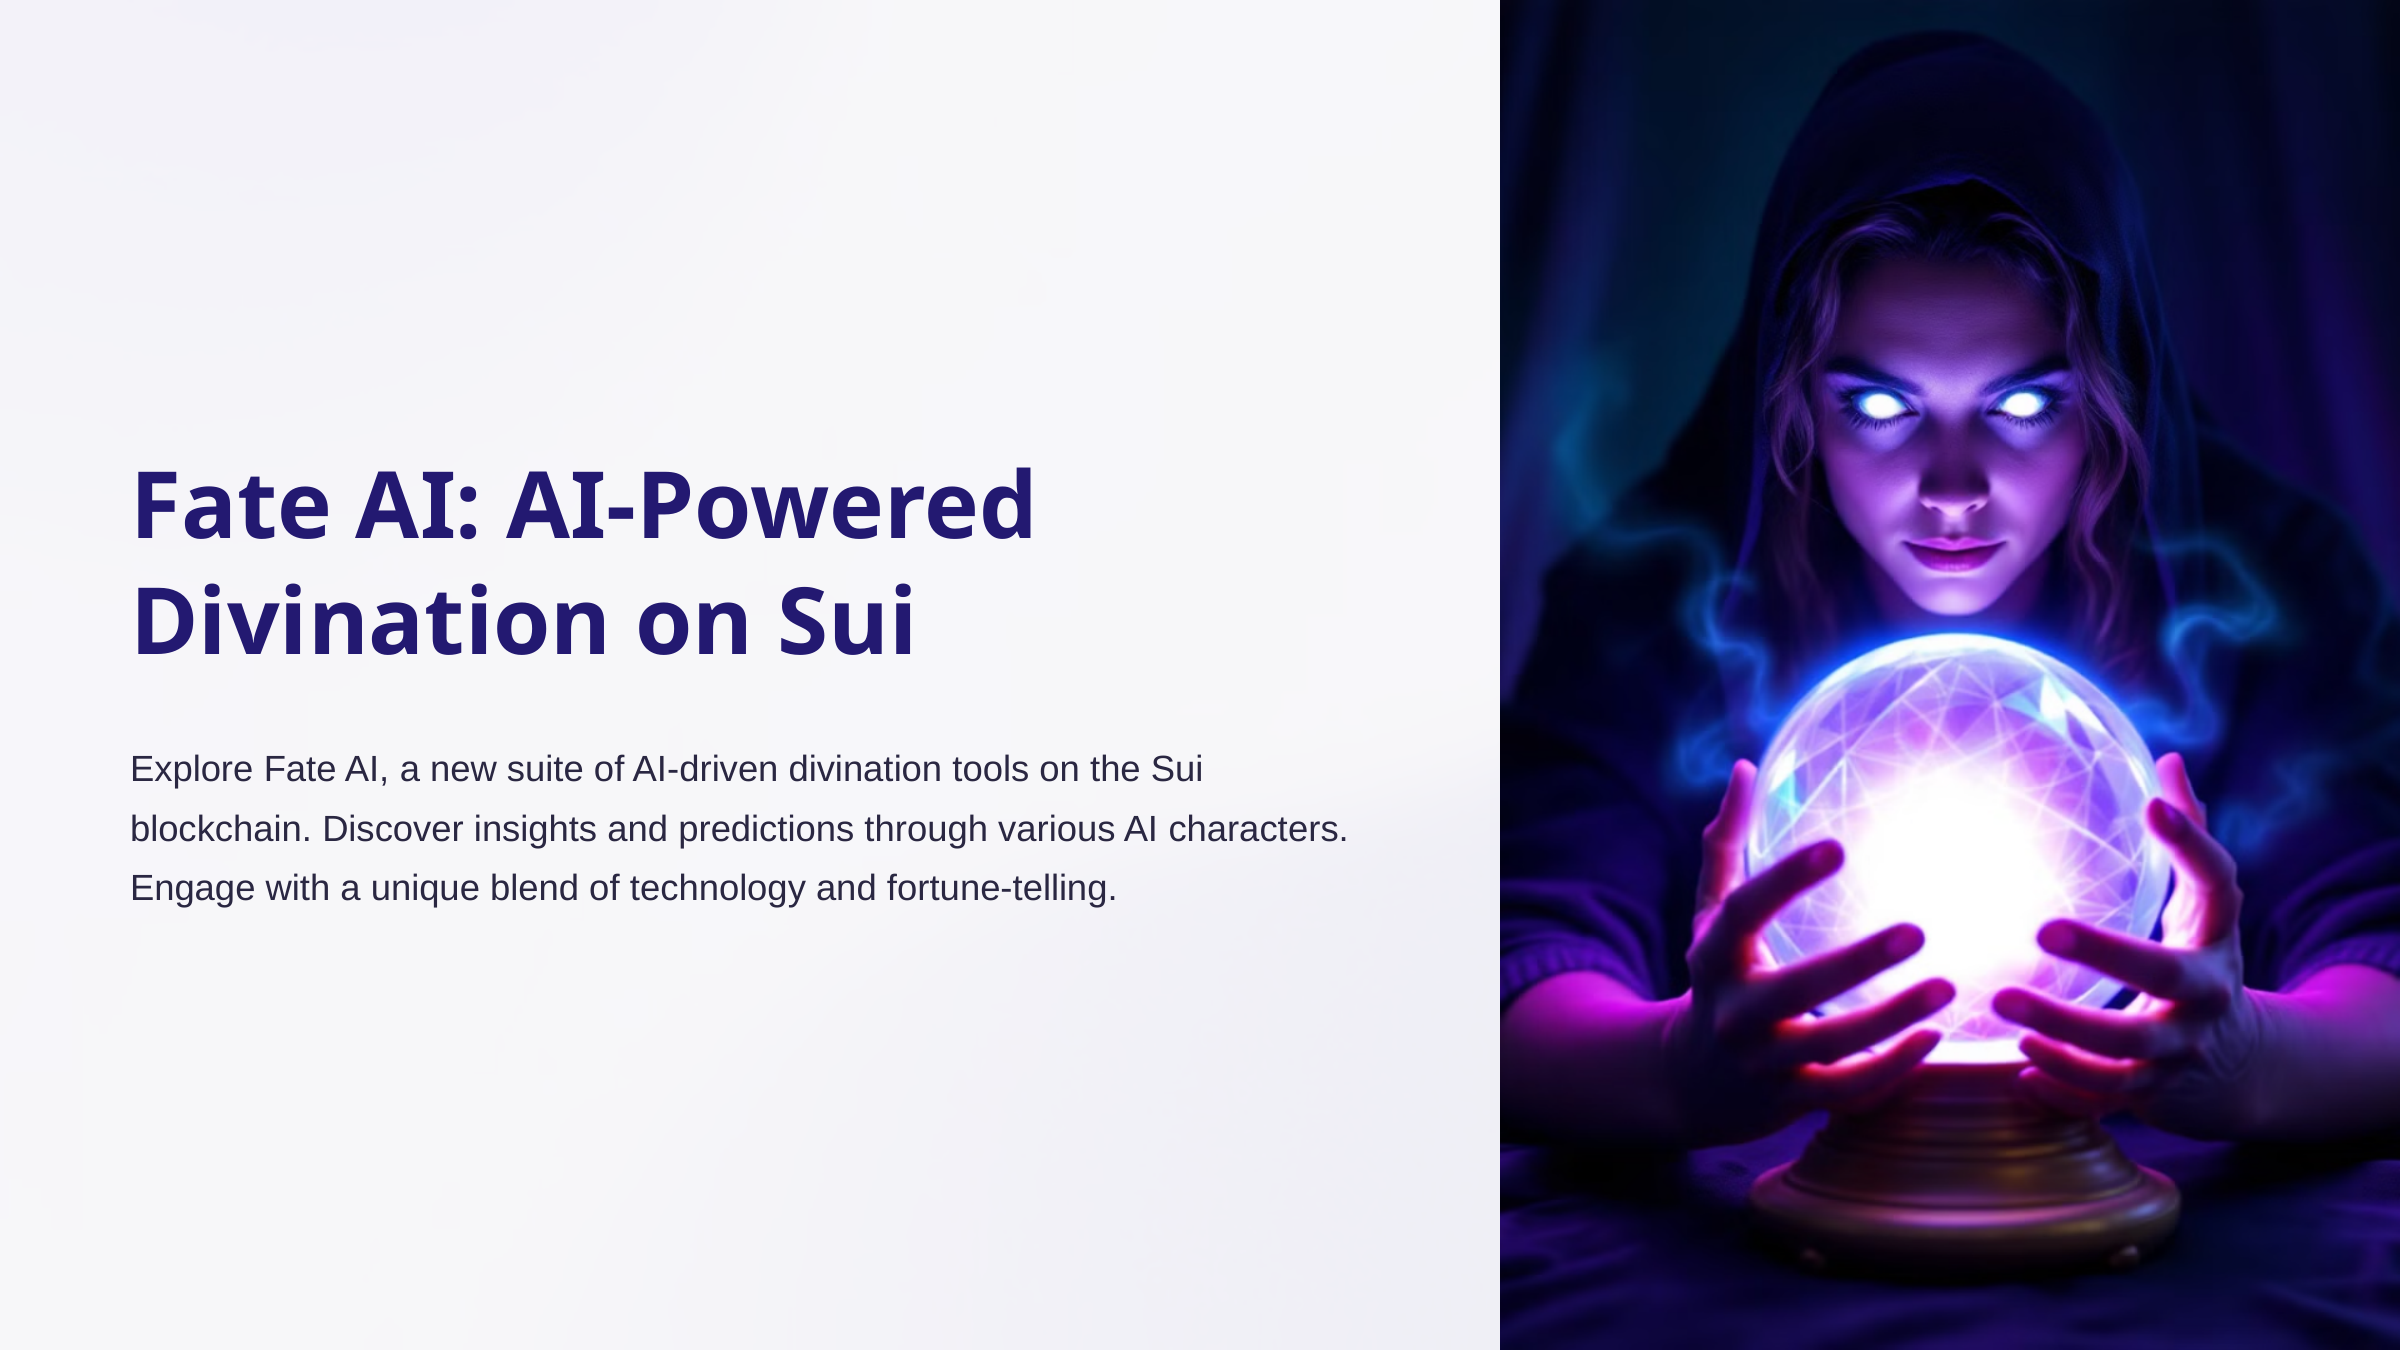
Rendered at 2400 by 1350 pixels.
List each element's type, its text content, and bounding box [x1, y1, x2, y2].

picture [1499, 0, 2400, 1350]
text_box Fate AI: AI-Powered Divination on Sui [130, 441, 1370, 674]
text_box Explore Fate AI, a new suite of AI-driven divination tools on the Sui blockchain. Discover insights and predictions through various AI characters. Engage with a unique blend of technology and fortune-telling. [130, 729, 1370, 909]
